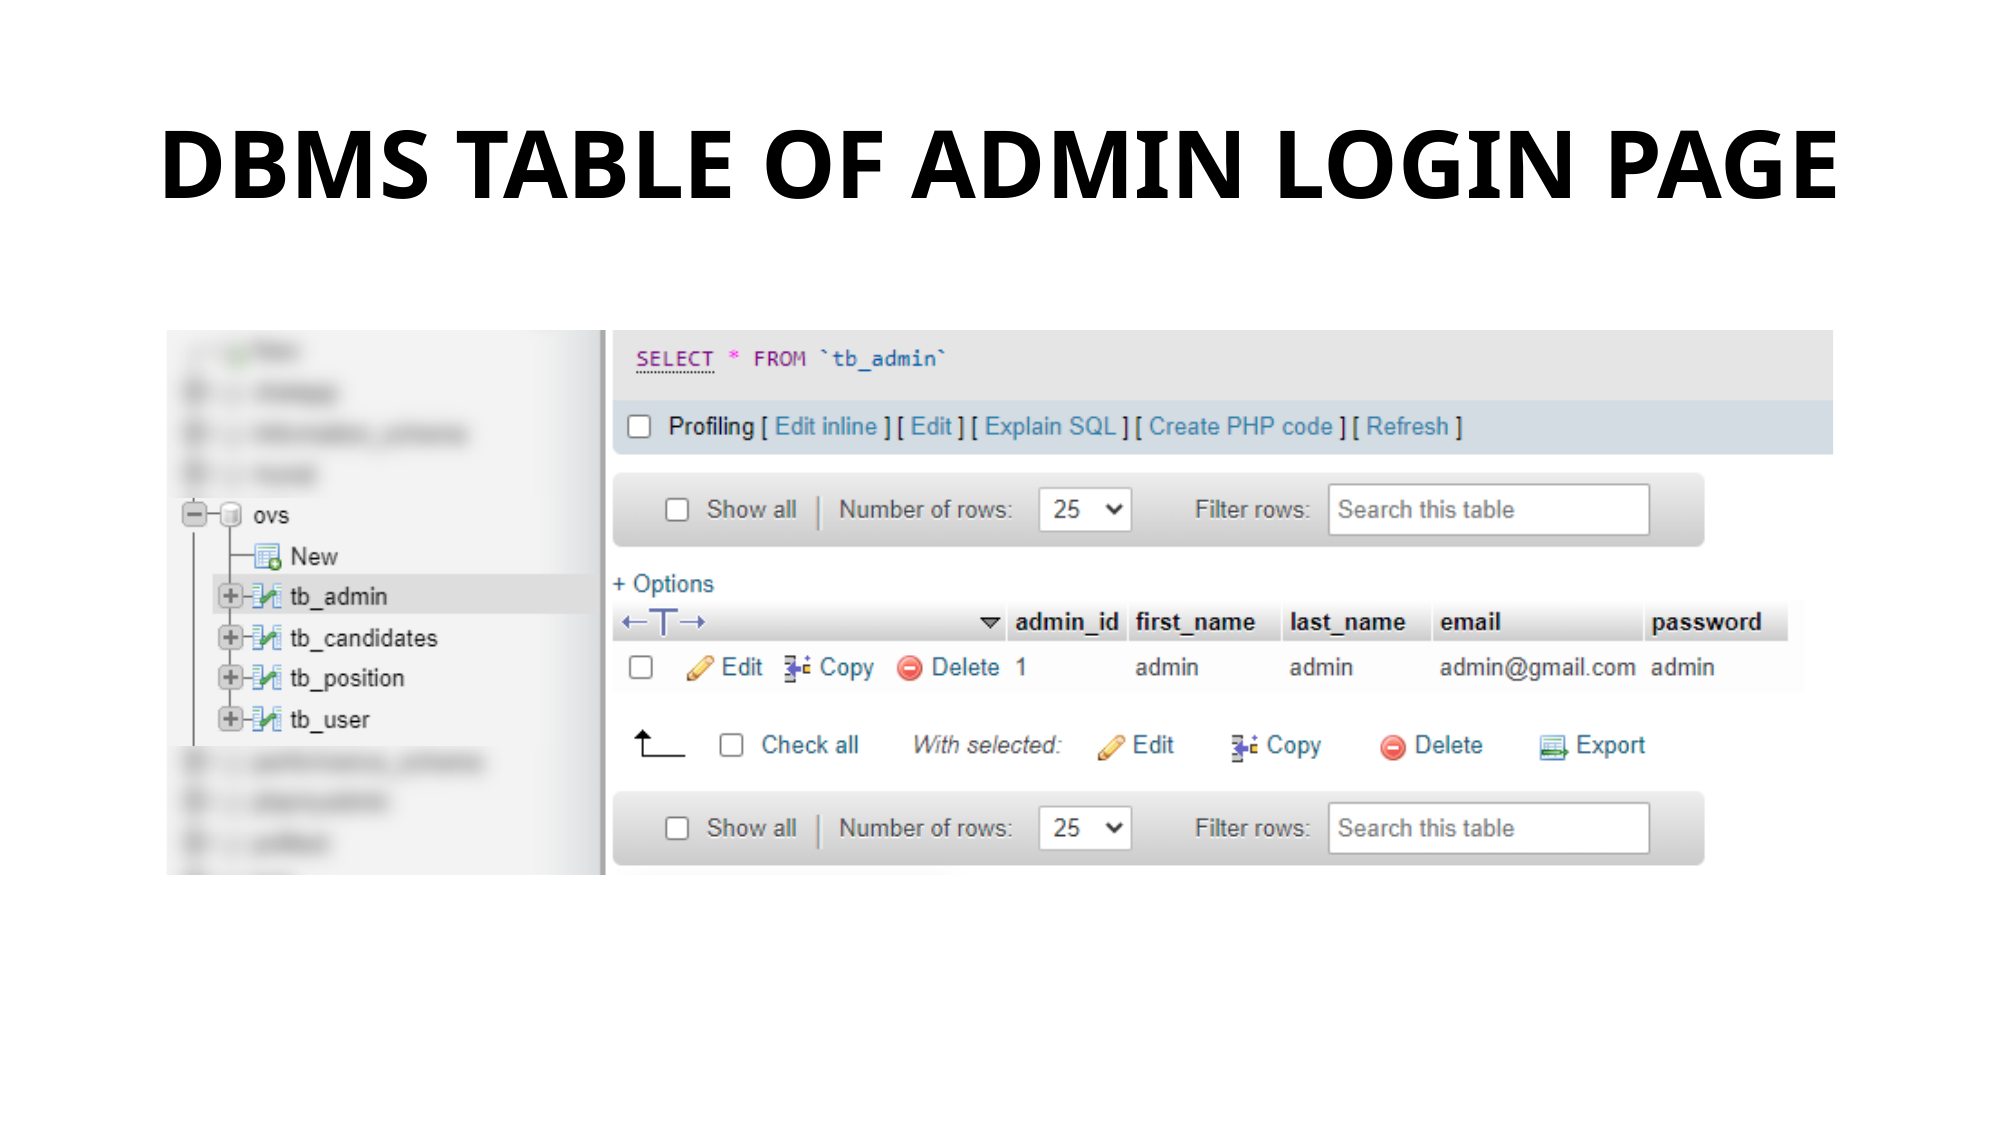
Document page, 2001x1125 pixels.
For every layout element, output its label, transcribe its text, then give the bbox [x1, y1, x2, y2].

title DBMS TABLE OF ADMIN LOGIN PAGE [137, 59, 1863, 278]
picture [166, 329, 1834, 875]
